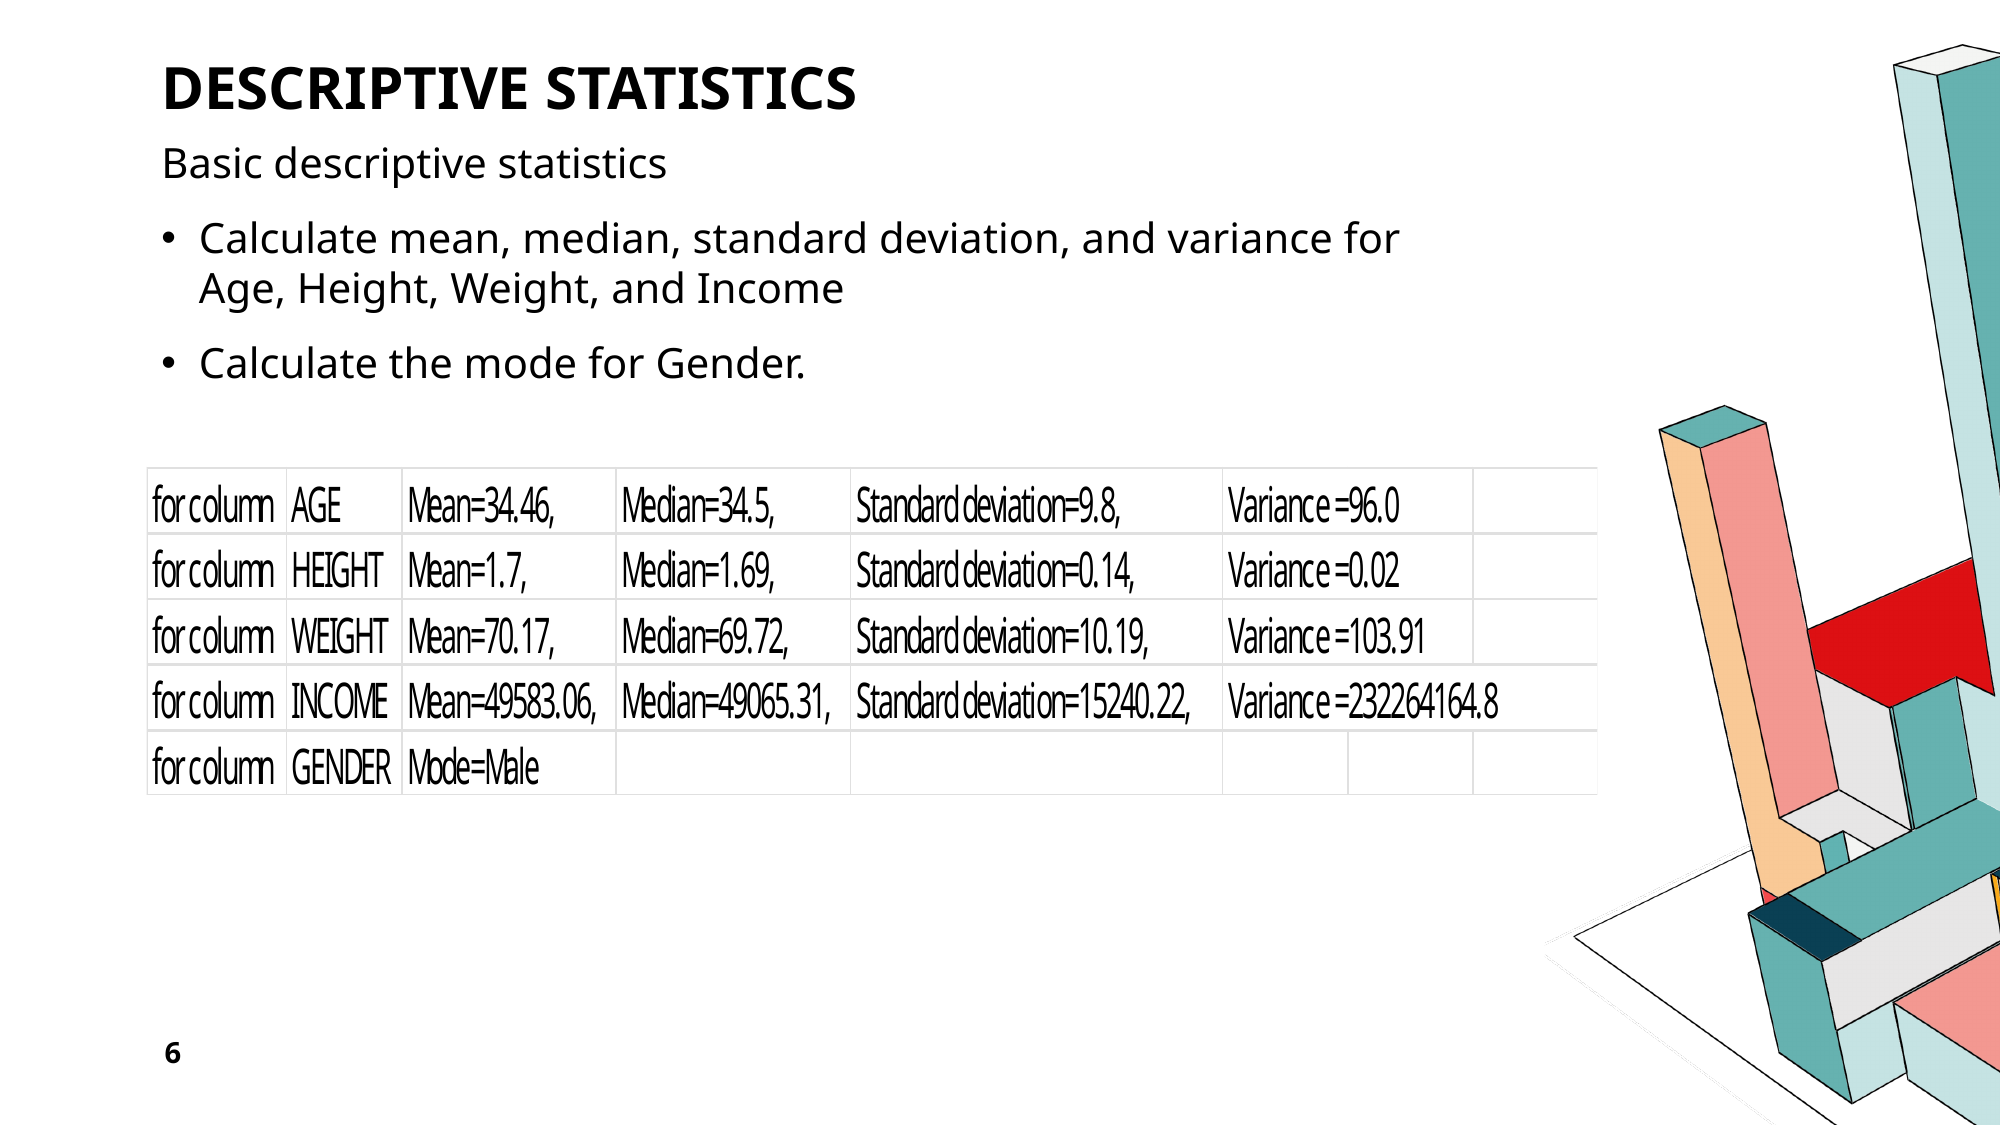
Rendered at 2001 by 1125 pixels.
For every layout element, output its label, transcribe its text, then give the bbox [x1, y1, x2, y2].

list Basic descriptive statistics Calculate mean, median, standard deviation, and variance for Age, Height, Weight, and Income Calculate the mode for Gender. [146, 129, 1512, 436]
slide_number 6 [149, 1024, 588, 1085]
title Descriptive Statistics [146, 11, 1508, 129]
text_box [146, 466, 1599, 798]
picture [1544, 43, 2000, 1125]
